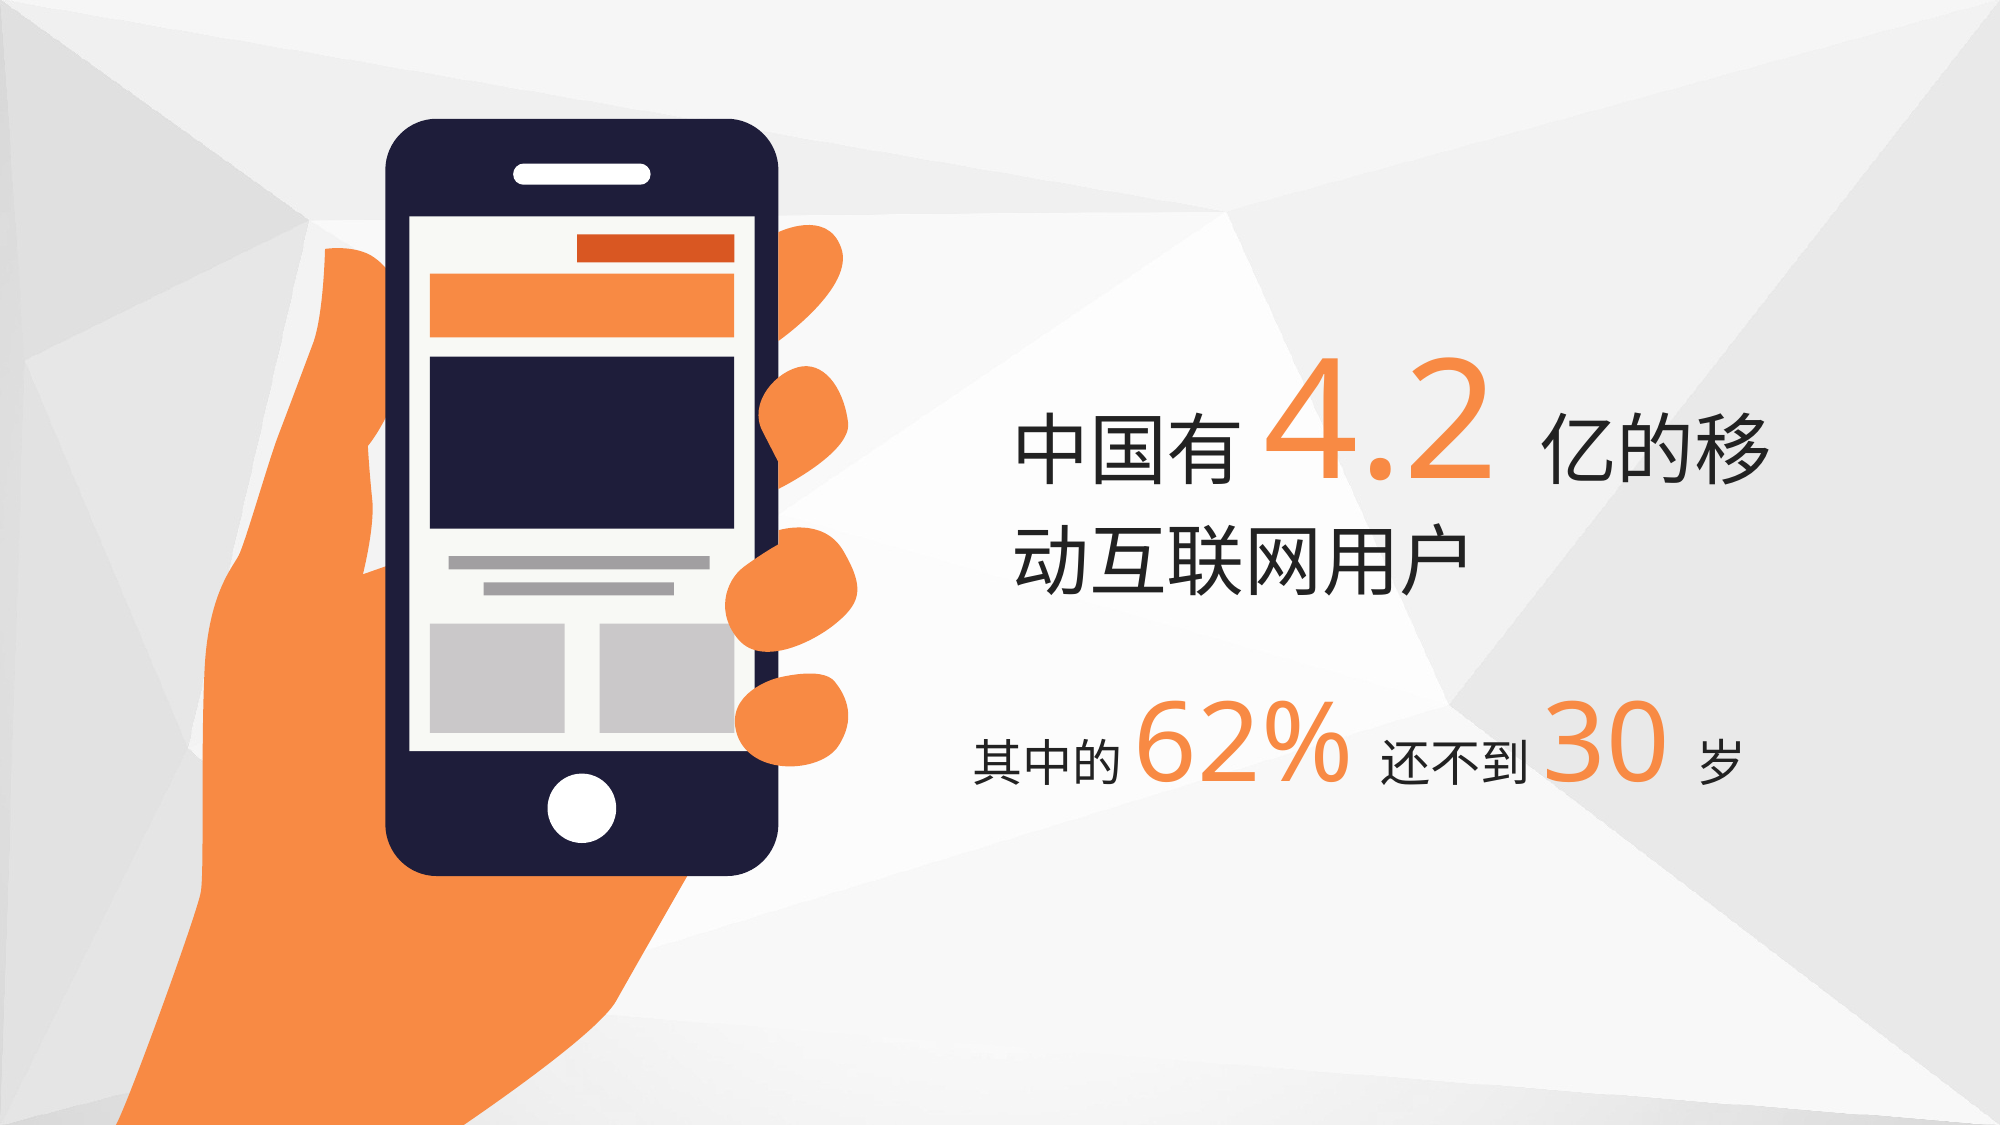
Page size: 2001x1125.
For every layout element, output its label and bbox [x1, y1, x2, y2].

text_box [115, 118, 864, 1125]
picture [0, 0, 2000, 1125]
